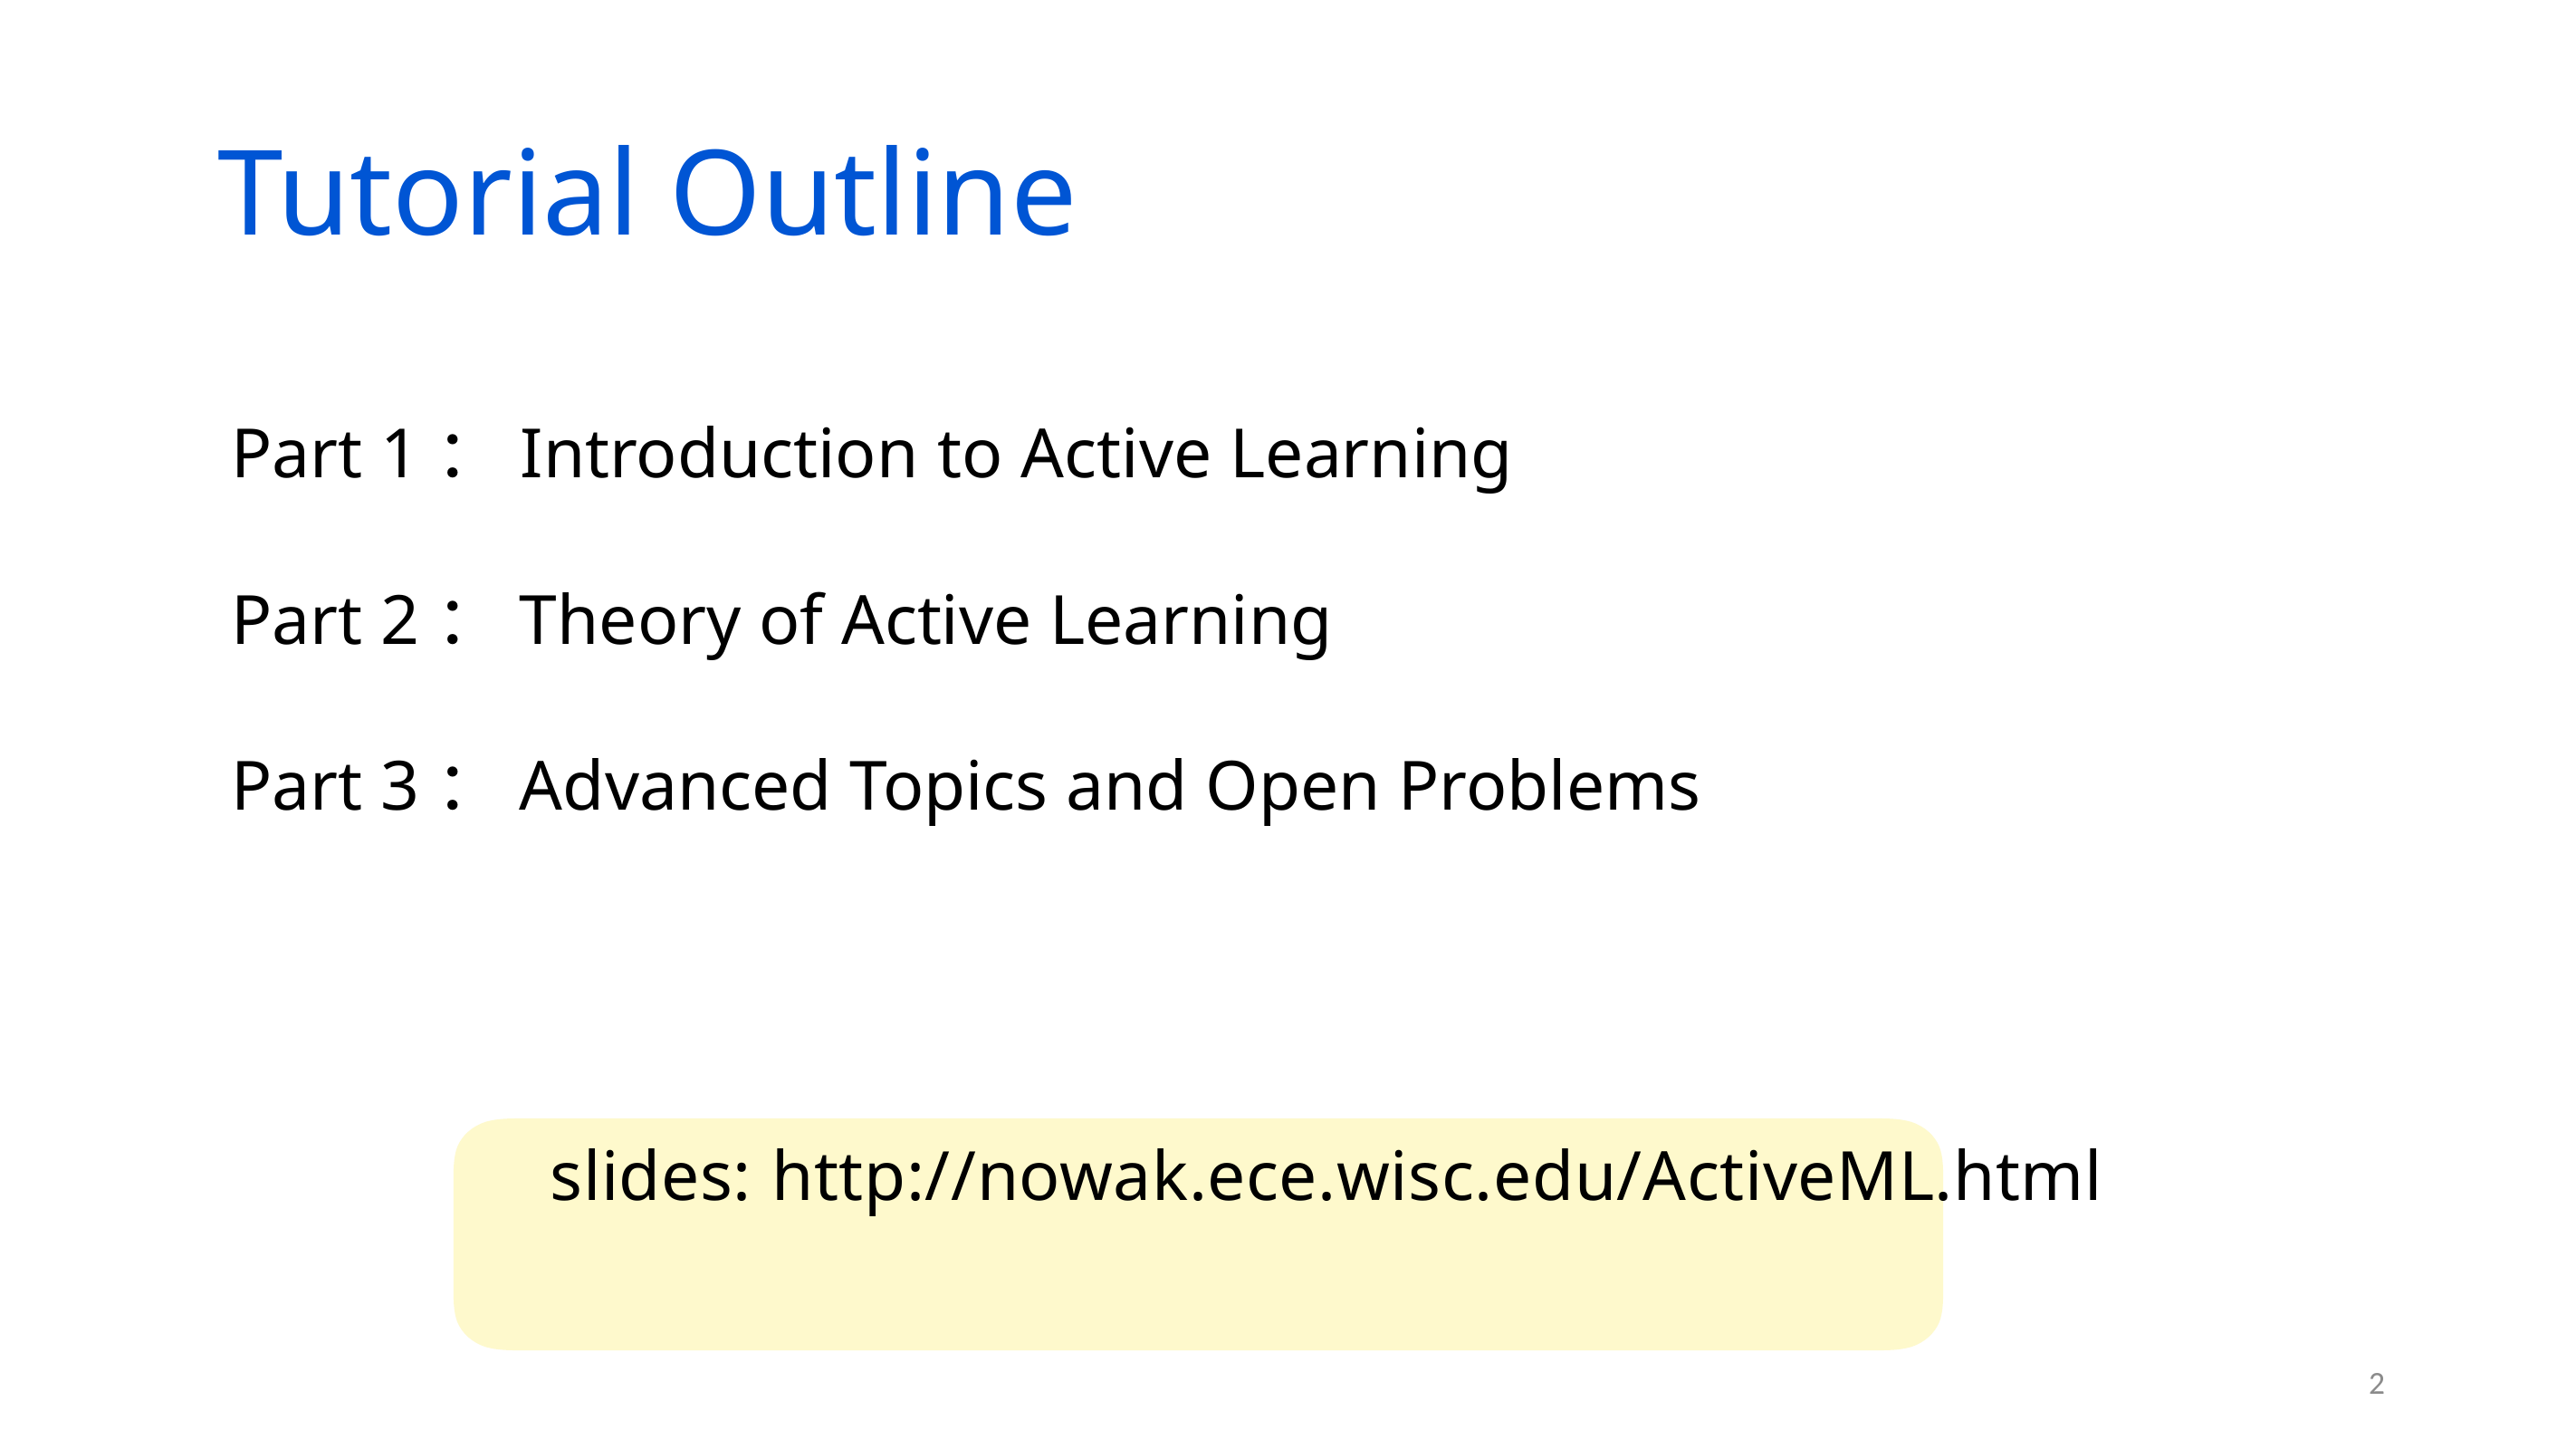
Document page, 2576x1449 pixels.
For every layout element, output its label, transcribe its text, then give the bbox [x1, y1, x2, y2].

text_box Tutorial Outline [217, 116, 2366, 259]
text_box Part 1：Introduction to Active Learning Part 2：Theory of Active Learning Part 3：Advanced Topics and Open Problems slides: http://nowak.ece.wisc.edu/ActiveML.html [52, 287, 2266, 1214]
slide_number 2 [1818, 1342, 2399, 1421]
text_box [452, 1214, 1945, 1352]
